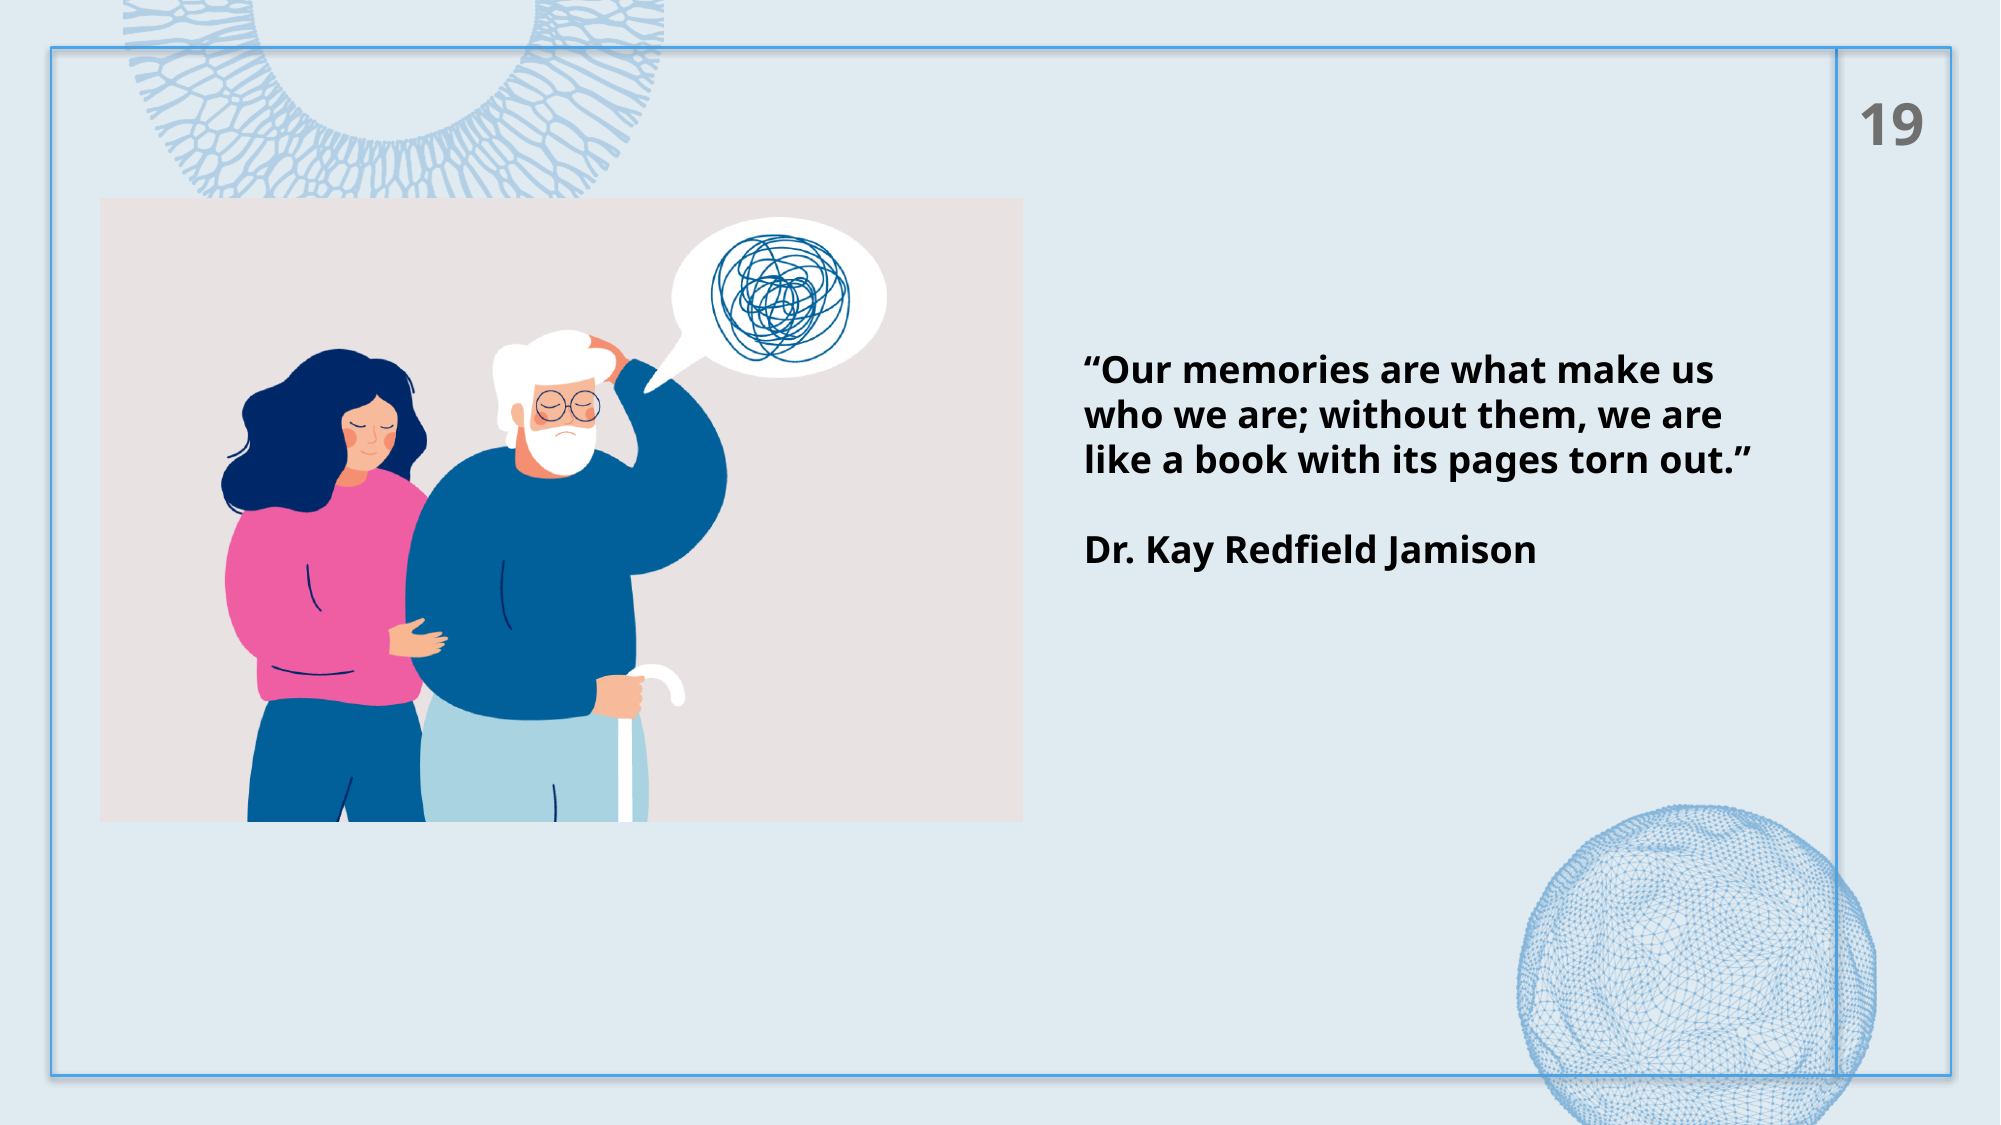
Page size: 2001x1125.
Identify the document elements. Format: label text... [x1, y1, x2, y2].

picture [100, 0, 1877, 1125]
text_box “Our memories are what make us who we are; without them, we are like a book with its pages torn out.” Dr. Kay Redfield Jamison [1069, 338, 1797, 578]
slide_number 19 [1822, 48, 1961, 175]
